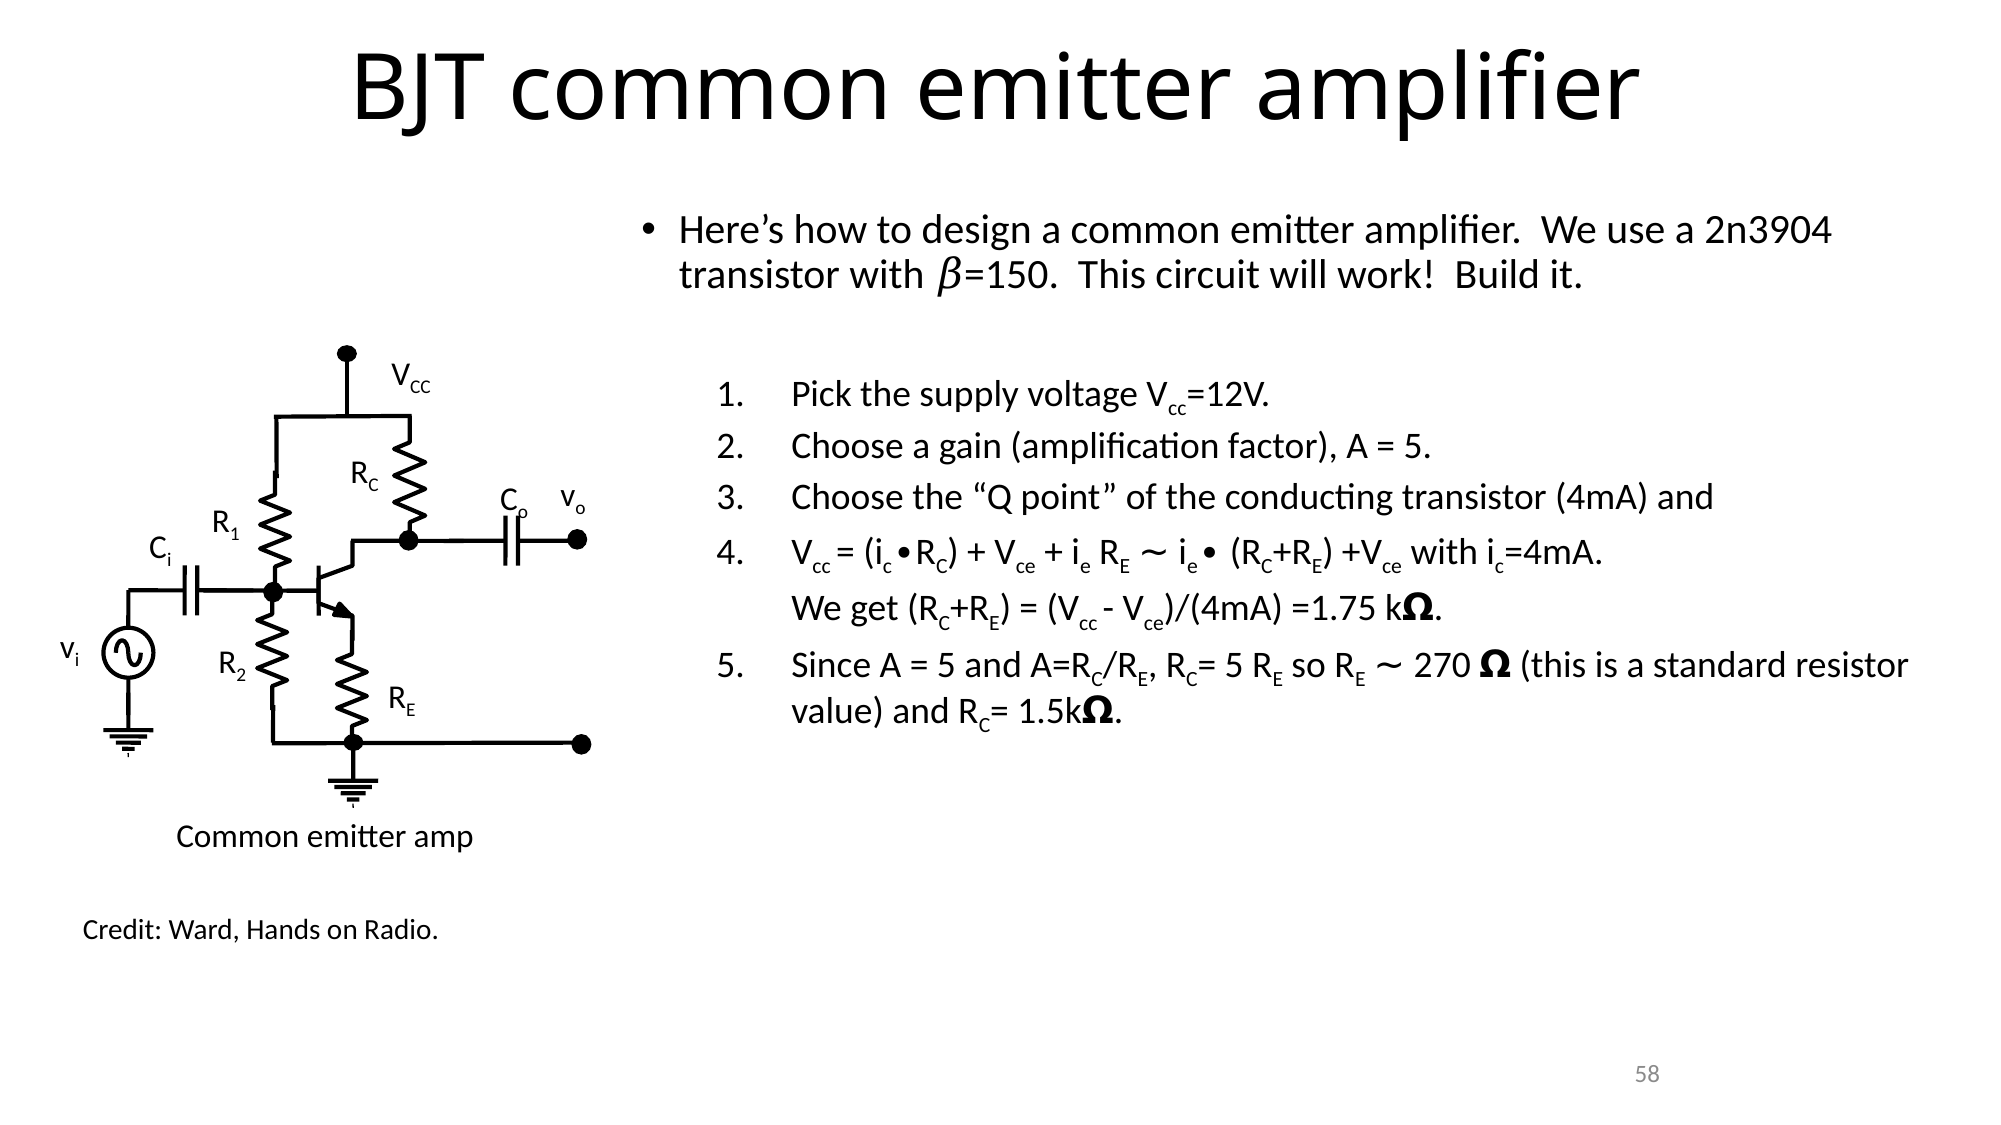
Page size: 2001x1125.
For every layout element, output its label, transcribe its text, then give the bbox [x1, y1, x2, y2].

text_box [45, 344, 606, 863]
text_box Credit: Ward, Hands on Radio. [68, 902, 455, 953]
title BJT common emitter amplifier [54, 18, 1938, 162]
slide_number 58 [1325, 1042, 1675, 1103]
